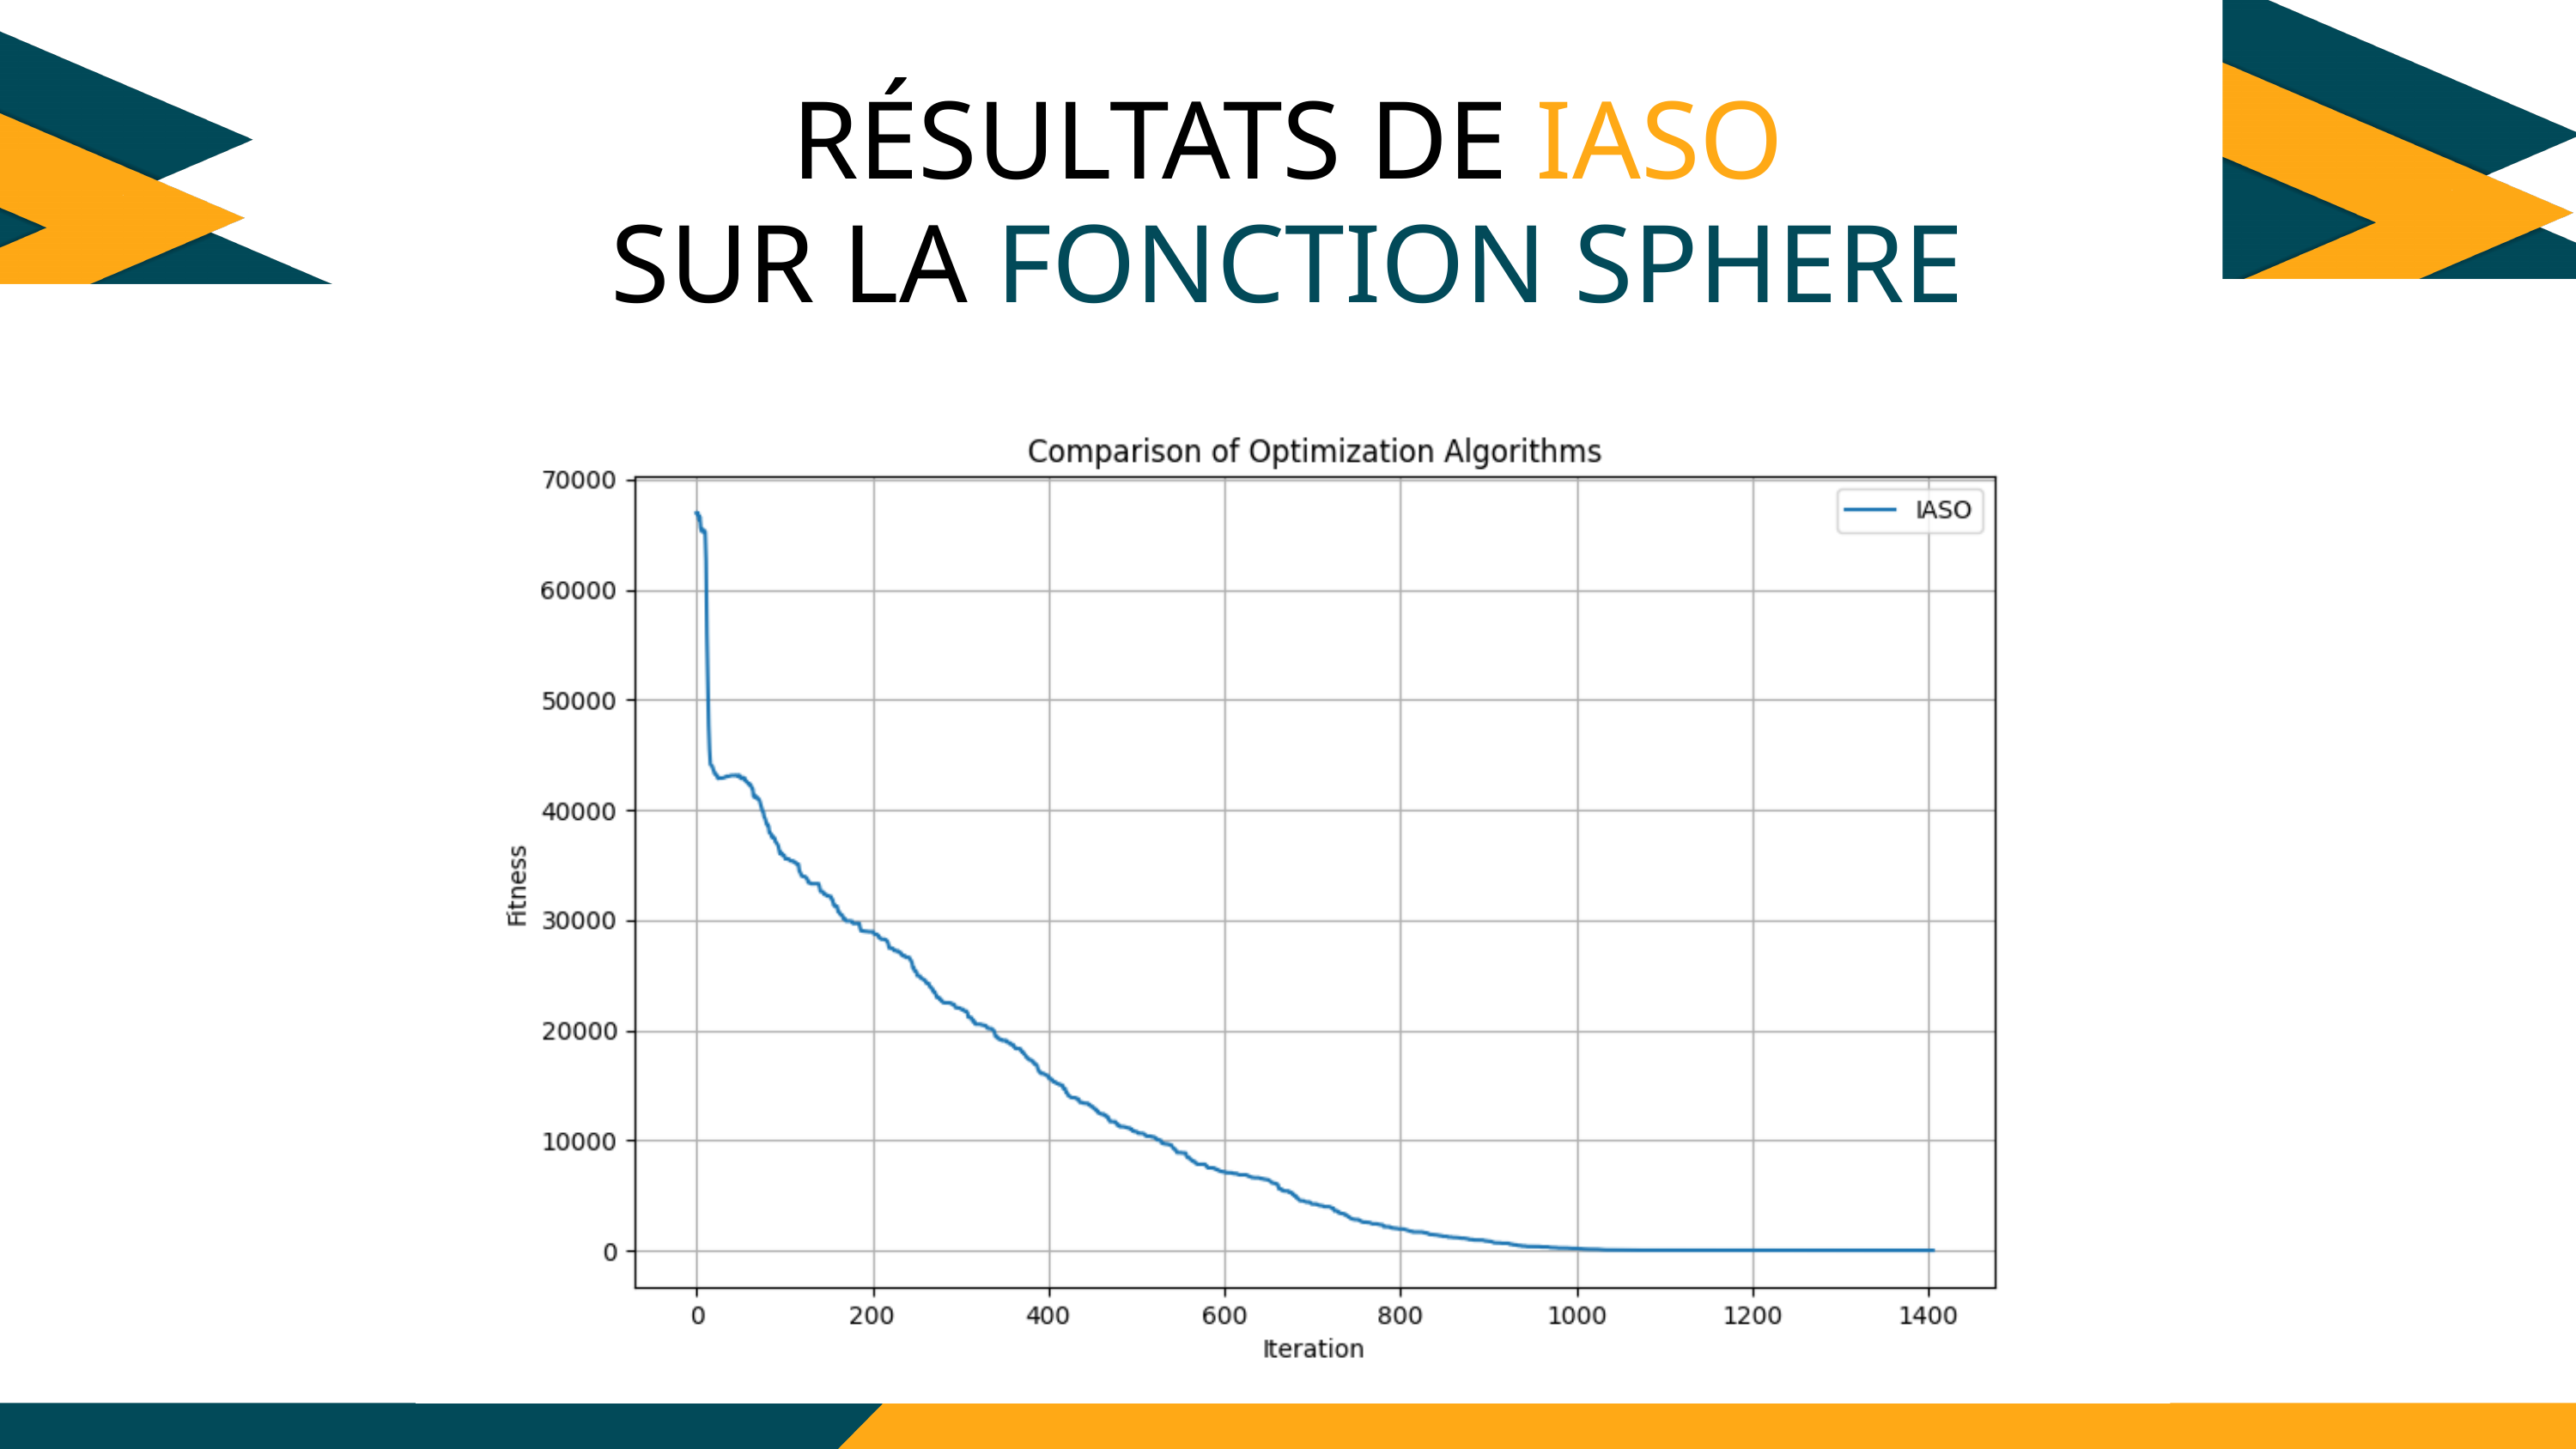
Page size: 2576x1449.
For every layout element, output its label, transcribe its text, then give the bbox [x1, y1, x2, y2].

text_box [2222, 0, 2576, 279]
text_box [884, 1403, 2576, 1449]
text_box [416, 350, 2171, 1402]
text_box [0, 1403, 884, 1449]
text_box [0, 0, 354, 284]
text_box RÉSULTATS DE IASO SUR LA FONCTION SPHERE [416, 76, 2160, 324]
